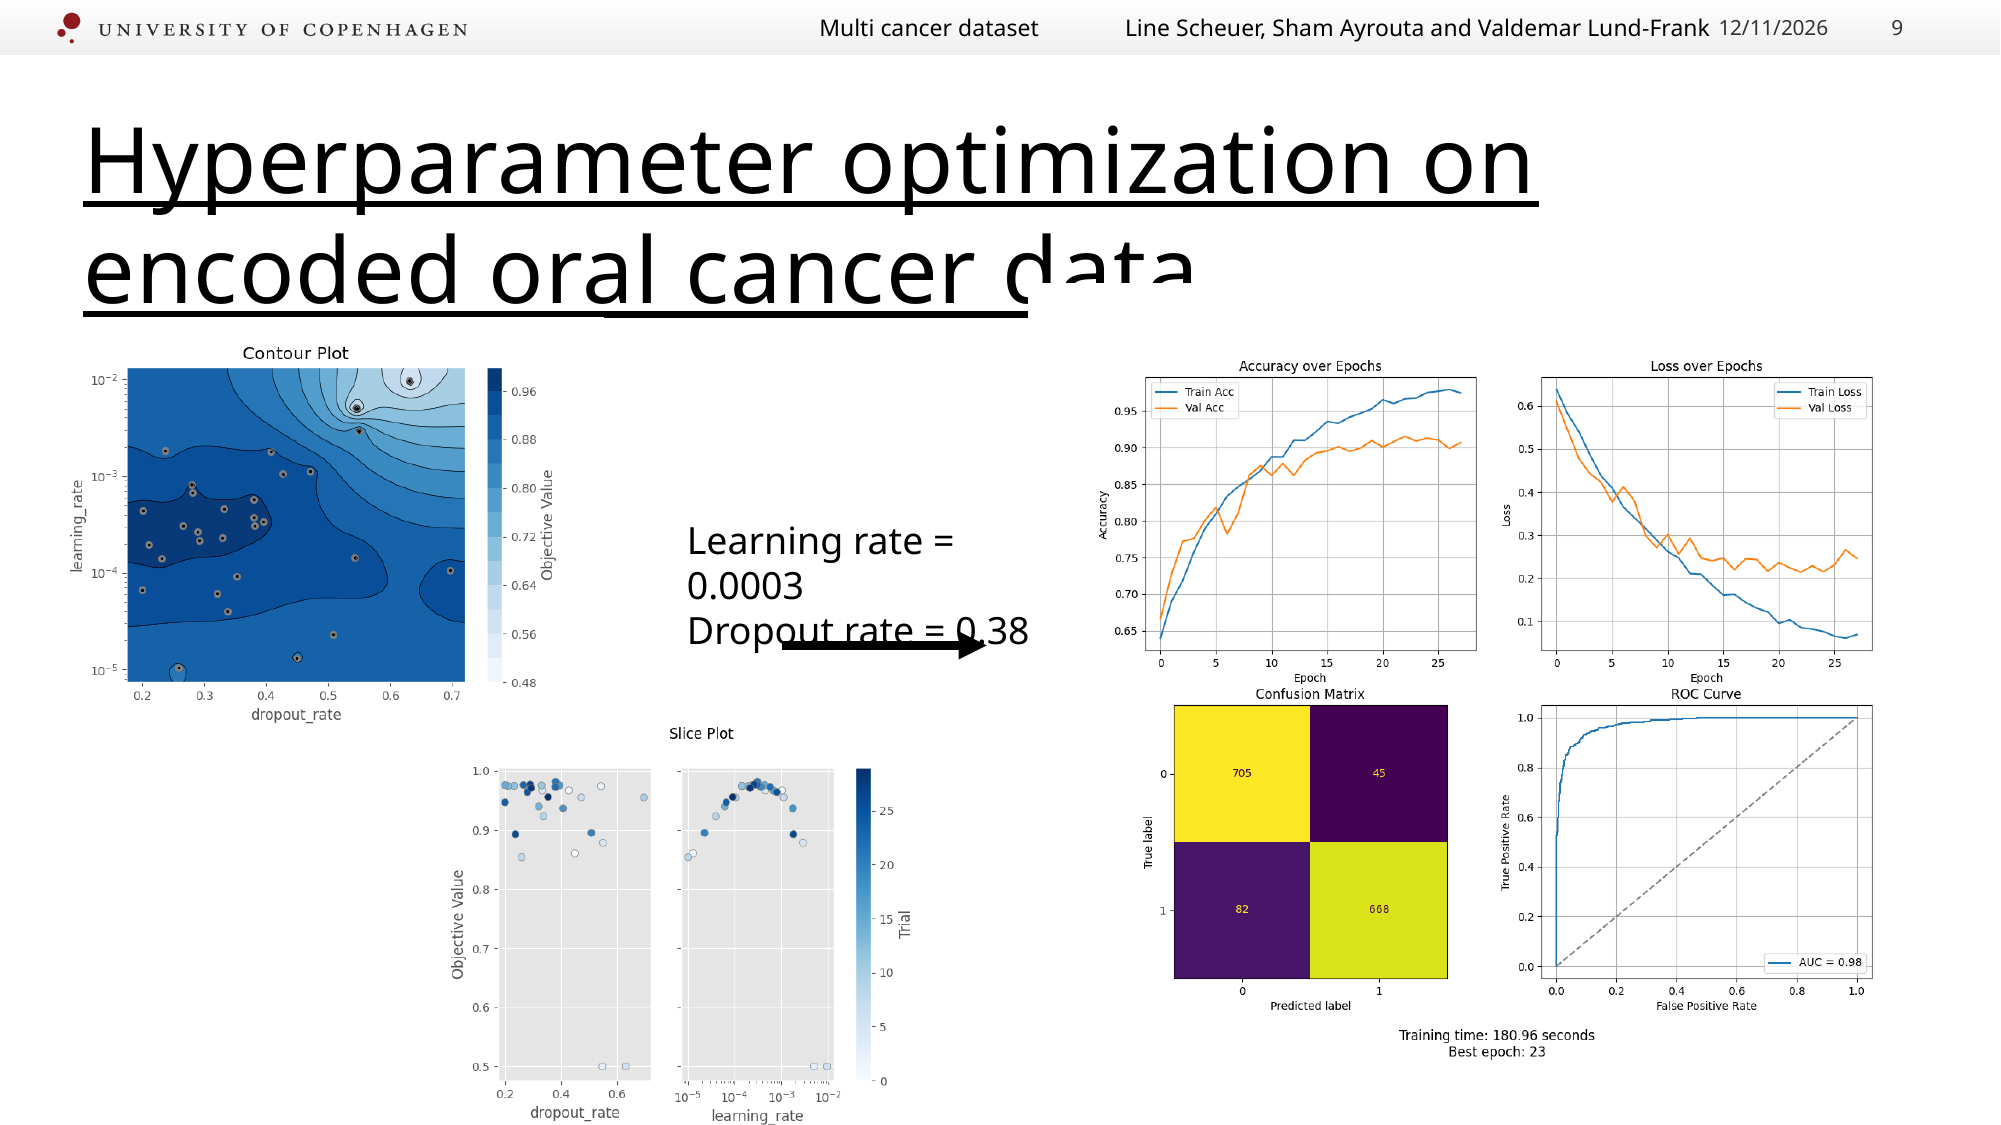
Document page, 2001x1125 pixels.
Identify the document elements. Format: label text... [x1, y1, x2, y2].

picture [92, 15, 475, 42]
picture [1028, 283, 1965, 1064]
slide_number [1694, 14, 1829, 43]
text_box Learning rate = 0.0003 Dropout rate = 0.38 [672, 509, 1028, 660]
picture [58, 317, 972, 1125]
text_box Line Scheuer, Sham Ayrouta and Valdemar Lund-Frank [1125, 14, 1737, 42]
slide_number 9 [1840, 14, 1904, 43]
text_box Multi cancer dataset [819, 13, 1040, 69]
title Hyperparameter optimization on encoded oral cancer data [83, 102, 1890, 245]
